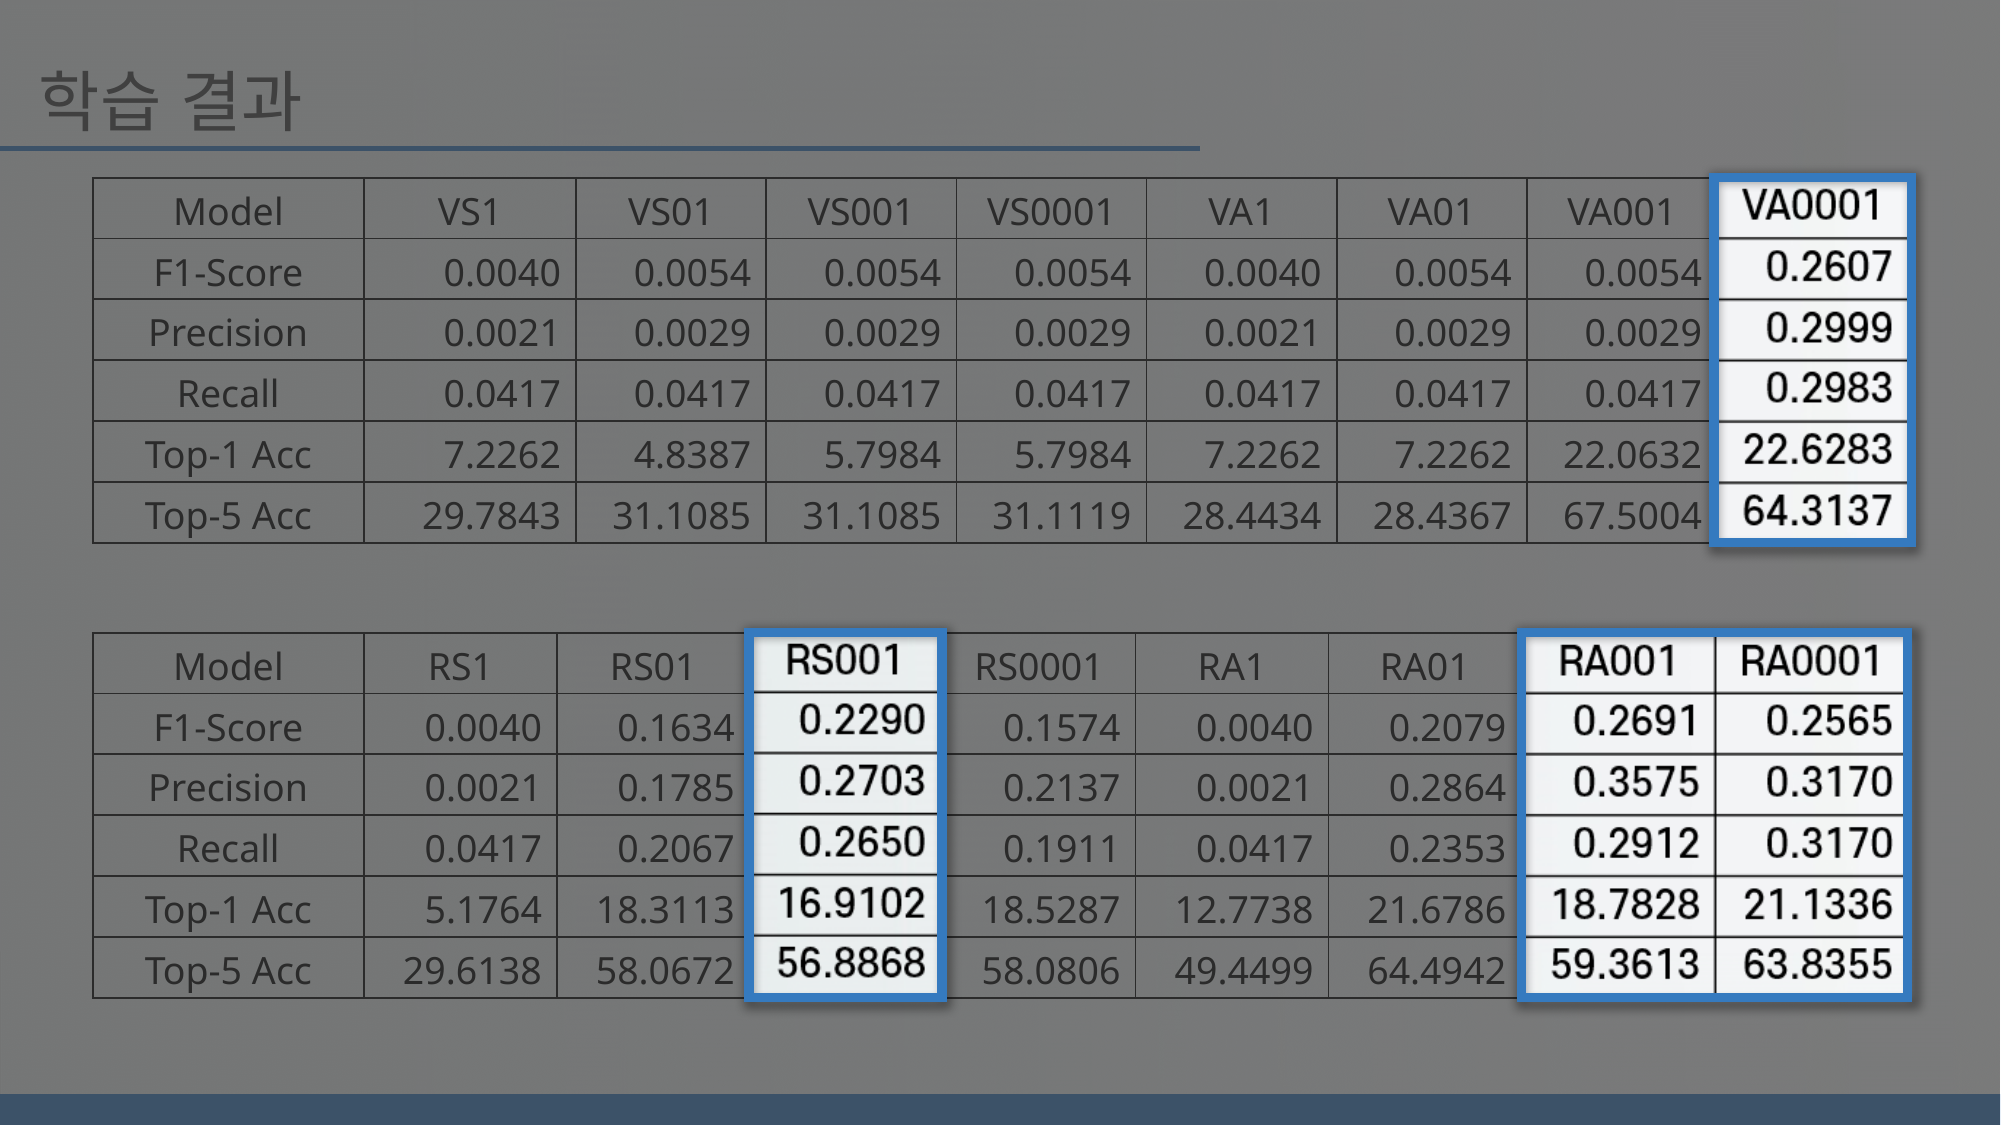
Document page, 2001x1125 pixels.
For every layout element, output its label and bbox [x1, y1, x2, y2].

text_box [0, 0, 2000, 1125]
picture [1521, 632, 1908, 998]
picture [1717, 173, 1911, 543]
picture [749, 632, 943, 998]
text_box [1713, 177, 1913, 544]
